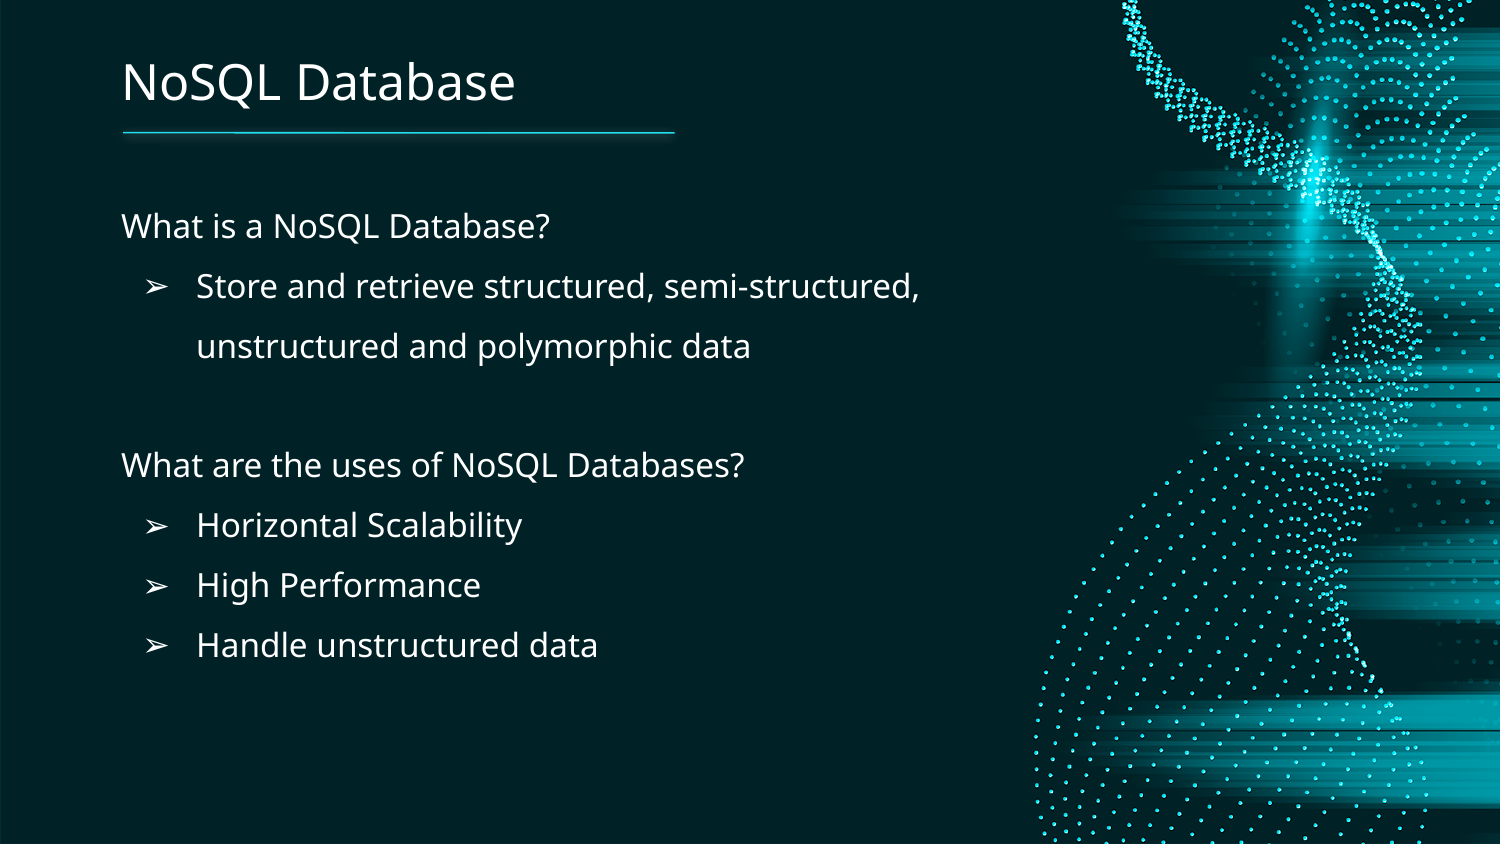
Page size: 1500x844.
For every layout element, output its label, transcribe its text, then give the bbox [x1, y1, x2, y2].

picture [0, 0, 1500, 844]
list What is a NoSQL Database? Store and retrieve structured, semi-structured, unstructured and polymorphic data What are the uses of NoSQL Databases? Horizontal Scalability High Performance Handle unstructured data [106, 170, 1062, 674]
title NoSQL Database [106, 35, 866, 170]
